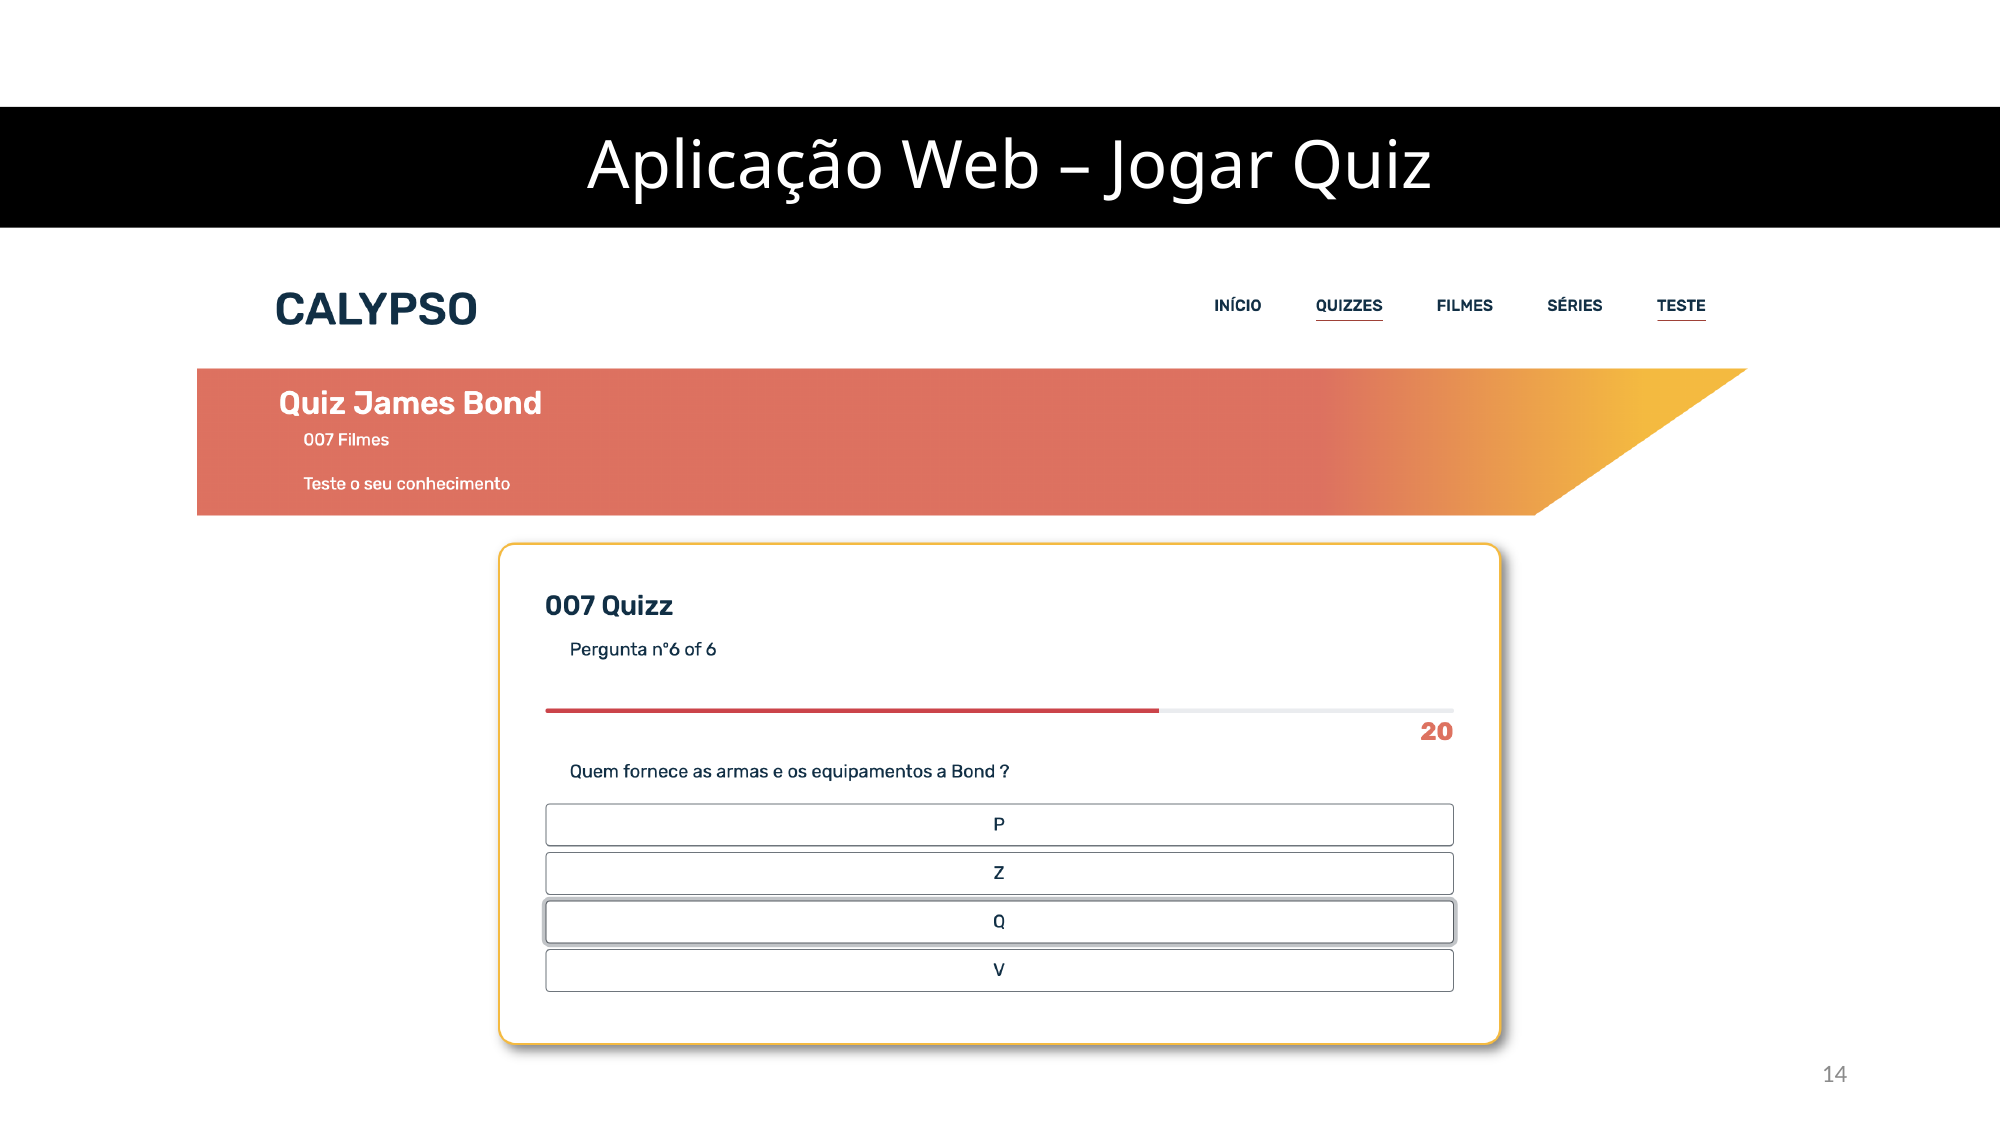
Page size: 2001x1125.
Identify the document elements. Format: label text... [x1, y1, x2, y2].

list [197, 261, 1803, 1125]
text_box [0, 106, 2000, 229]
slide_number 14 [1803, 1042, 1863, 1103]
title Aplicação Web – Jogar Quiz [91, 105, 1931, 228]
